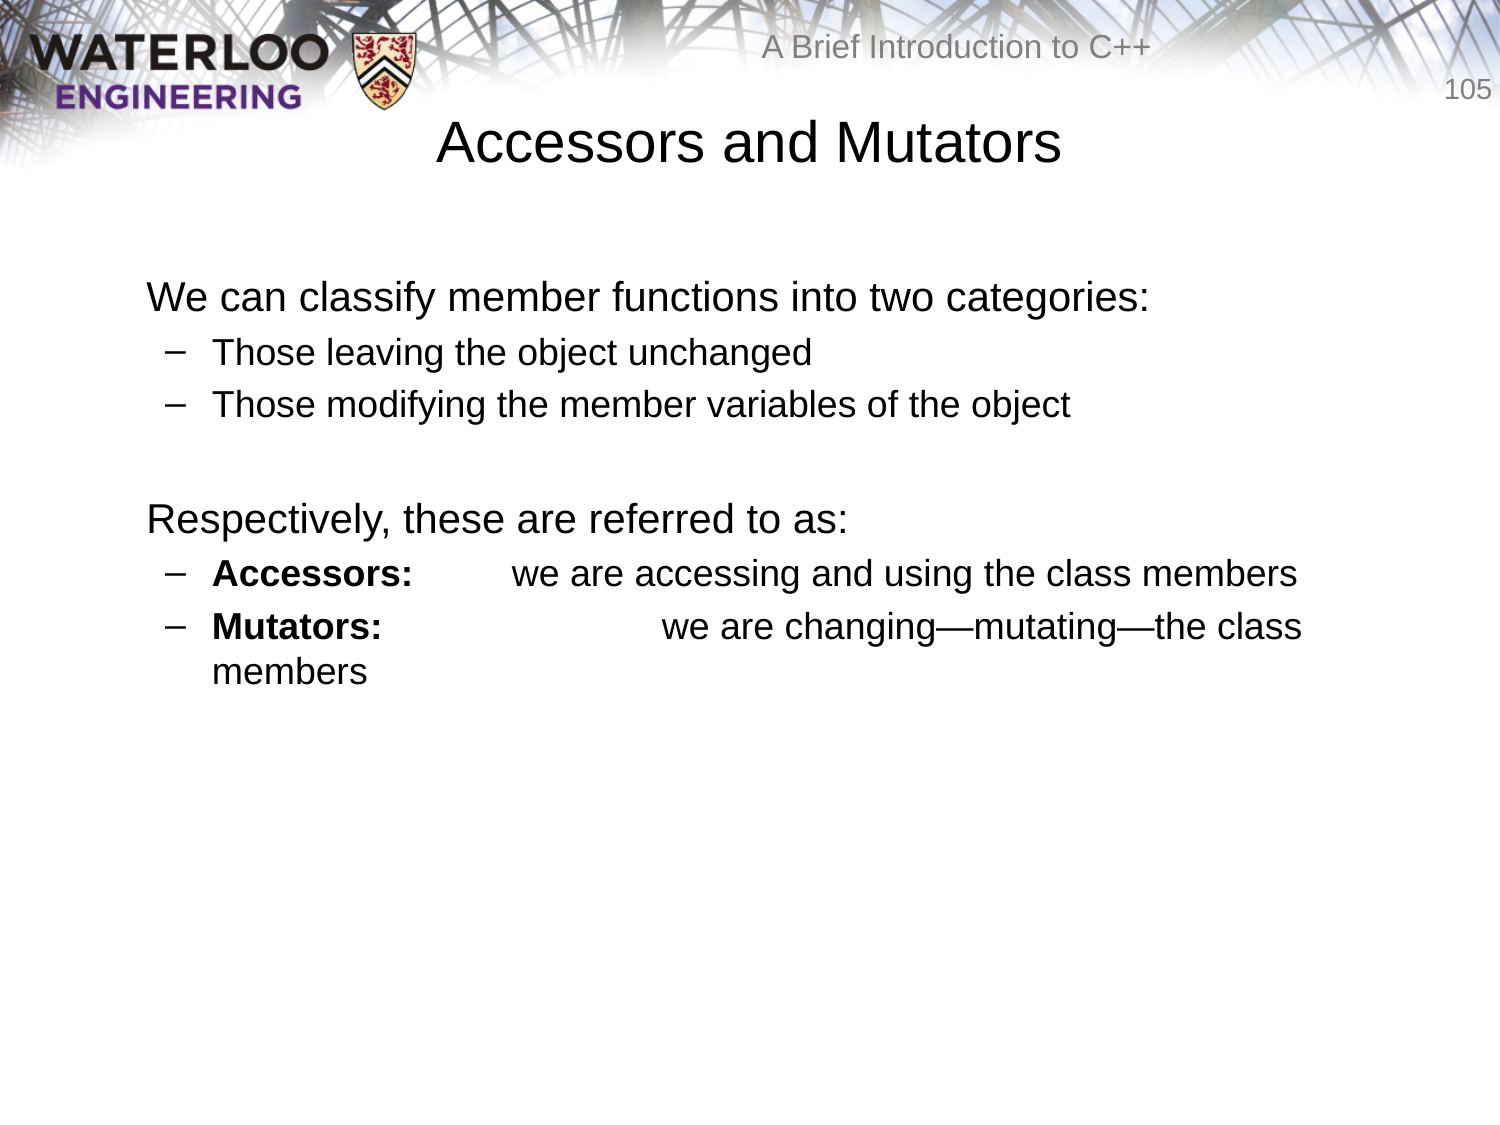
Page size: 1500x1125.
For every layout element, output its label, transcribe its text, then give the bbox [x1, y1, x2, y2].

list We can classify member functions into two categories: Those leaving the object unchanged Those modifying the member variables of the object Respectively, these are referred to as: Accessors: we are accessing and using the class members Mutators: we are changing—mutating—the class members [74, 262, 1426, 1006]
picture [0, 0, 1500, 1125]
title Accessors and Mutators [74, 44, 1426, 233]
